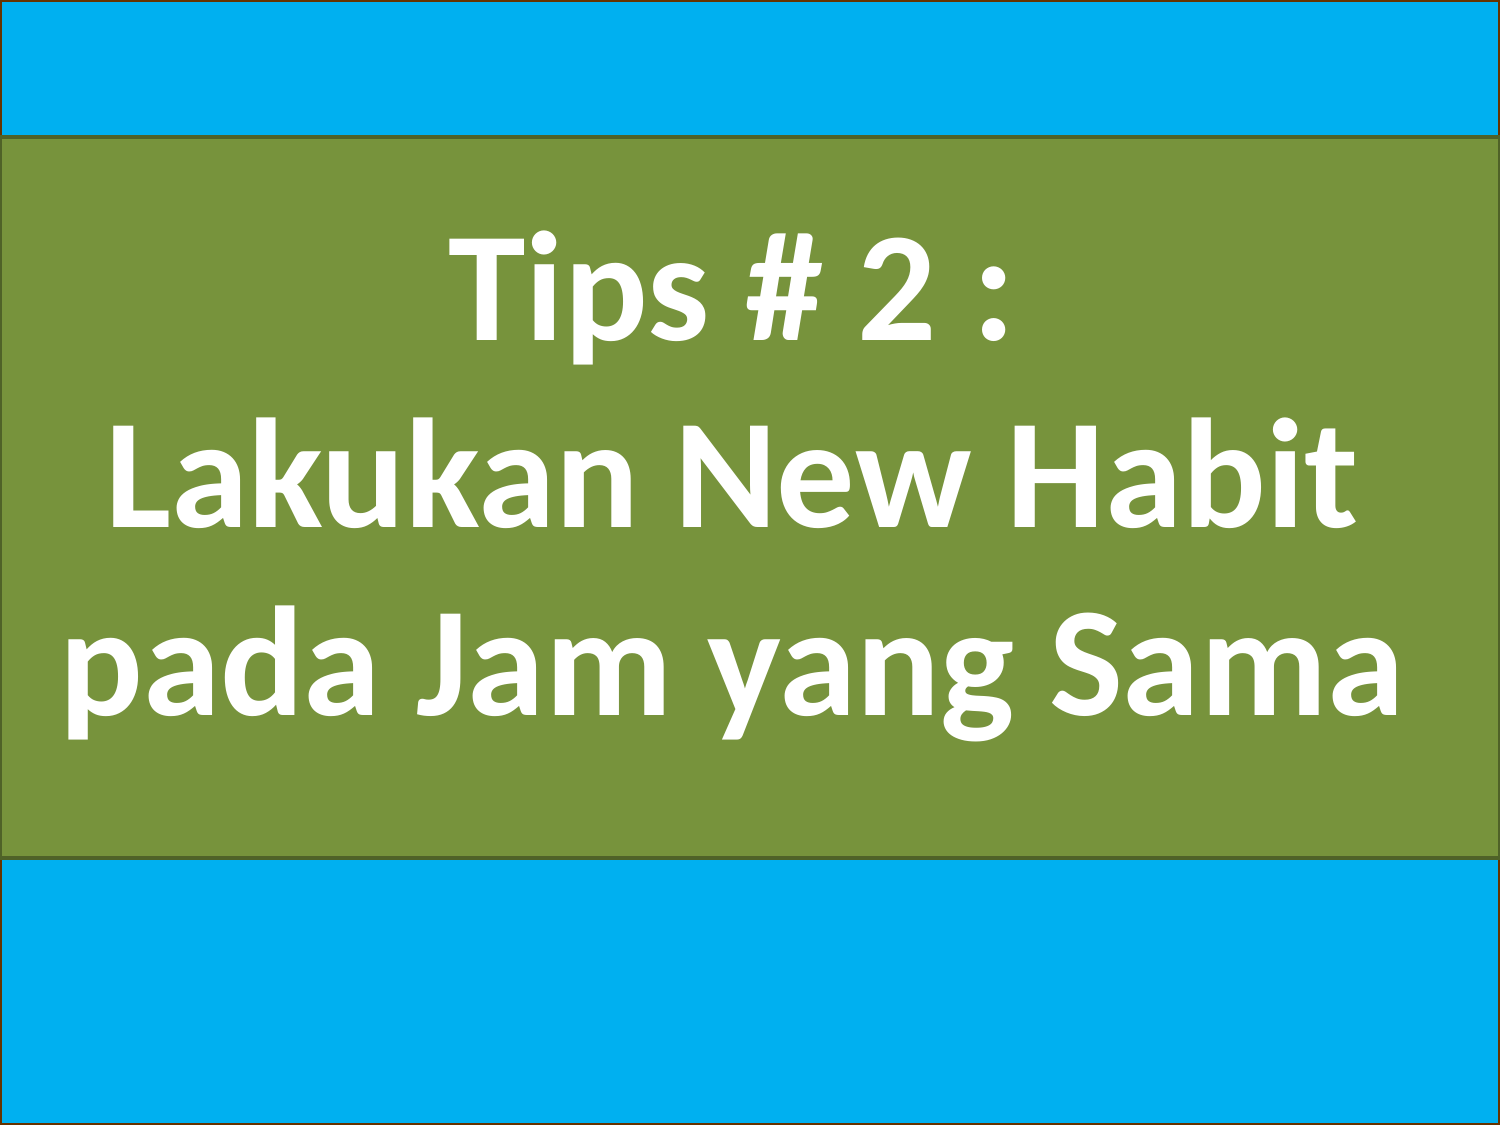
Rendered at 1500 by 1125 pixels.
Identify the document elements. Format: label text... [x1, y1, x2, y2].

text_box [0, 860, 1500, 1125]
text_box [0, 135, 1500, 860]
text_box [0, 0, 1500, 135]
text_box Tips # 2 : Lakukan New Habit pada Jam yang Sama [29, 176, 1436, 754]
